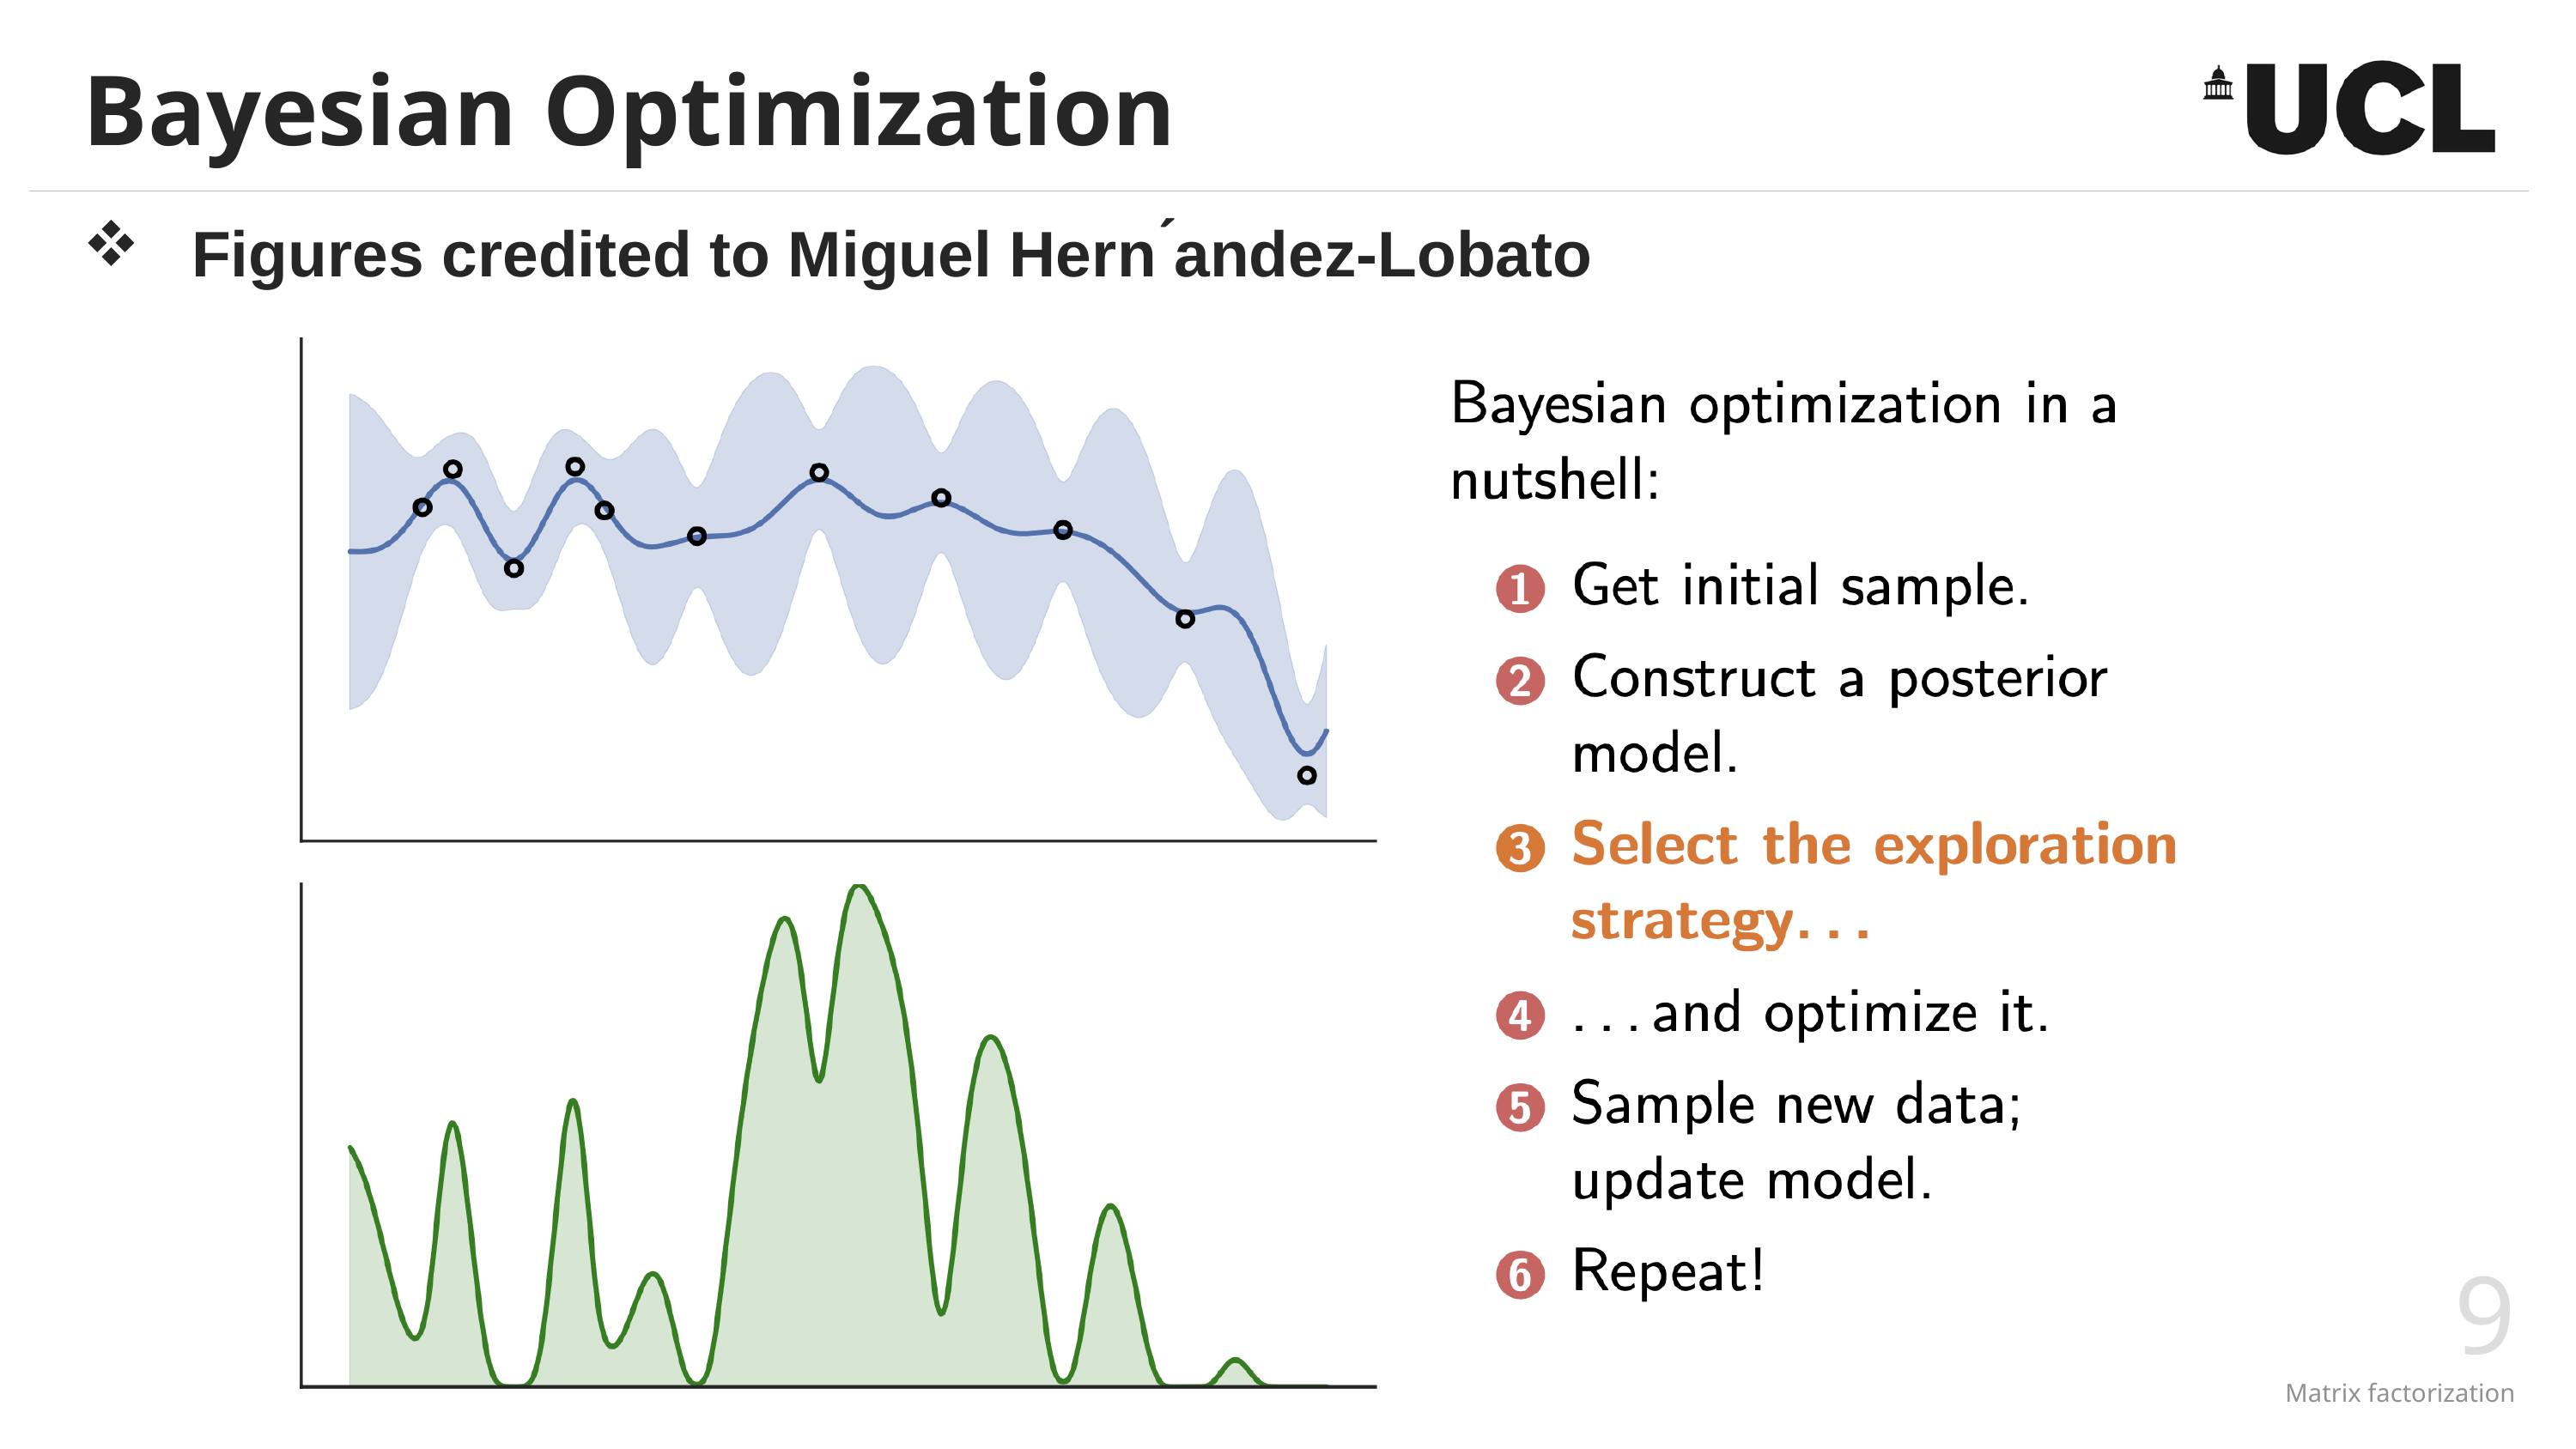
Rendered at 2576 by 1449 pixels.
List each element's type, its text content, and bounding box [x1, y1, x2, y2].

title Bayesian Optimization [70, 19, 1499, 173]
text_box Figures credited to Miguel Hern ́andez-Lobato [70, 191, 2483, 395]
picture [272, 324, 2192, 1419]
picture [2191, 39, 2506, 167]
footer Matrix factorization [1573, 1354, 2529, 1432]
slide_number 9 [2192, 1257, 2529, 1354]
